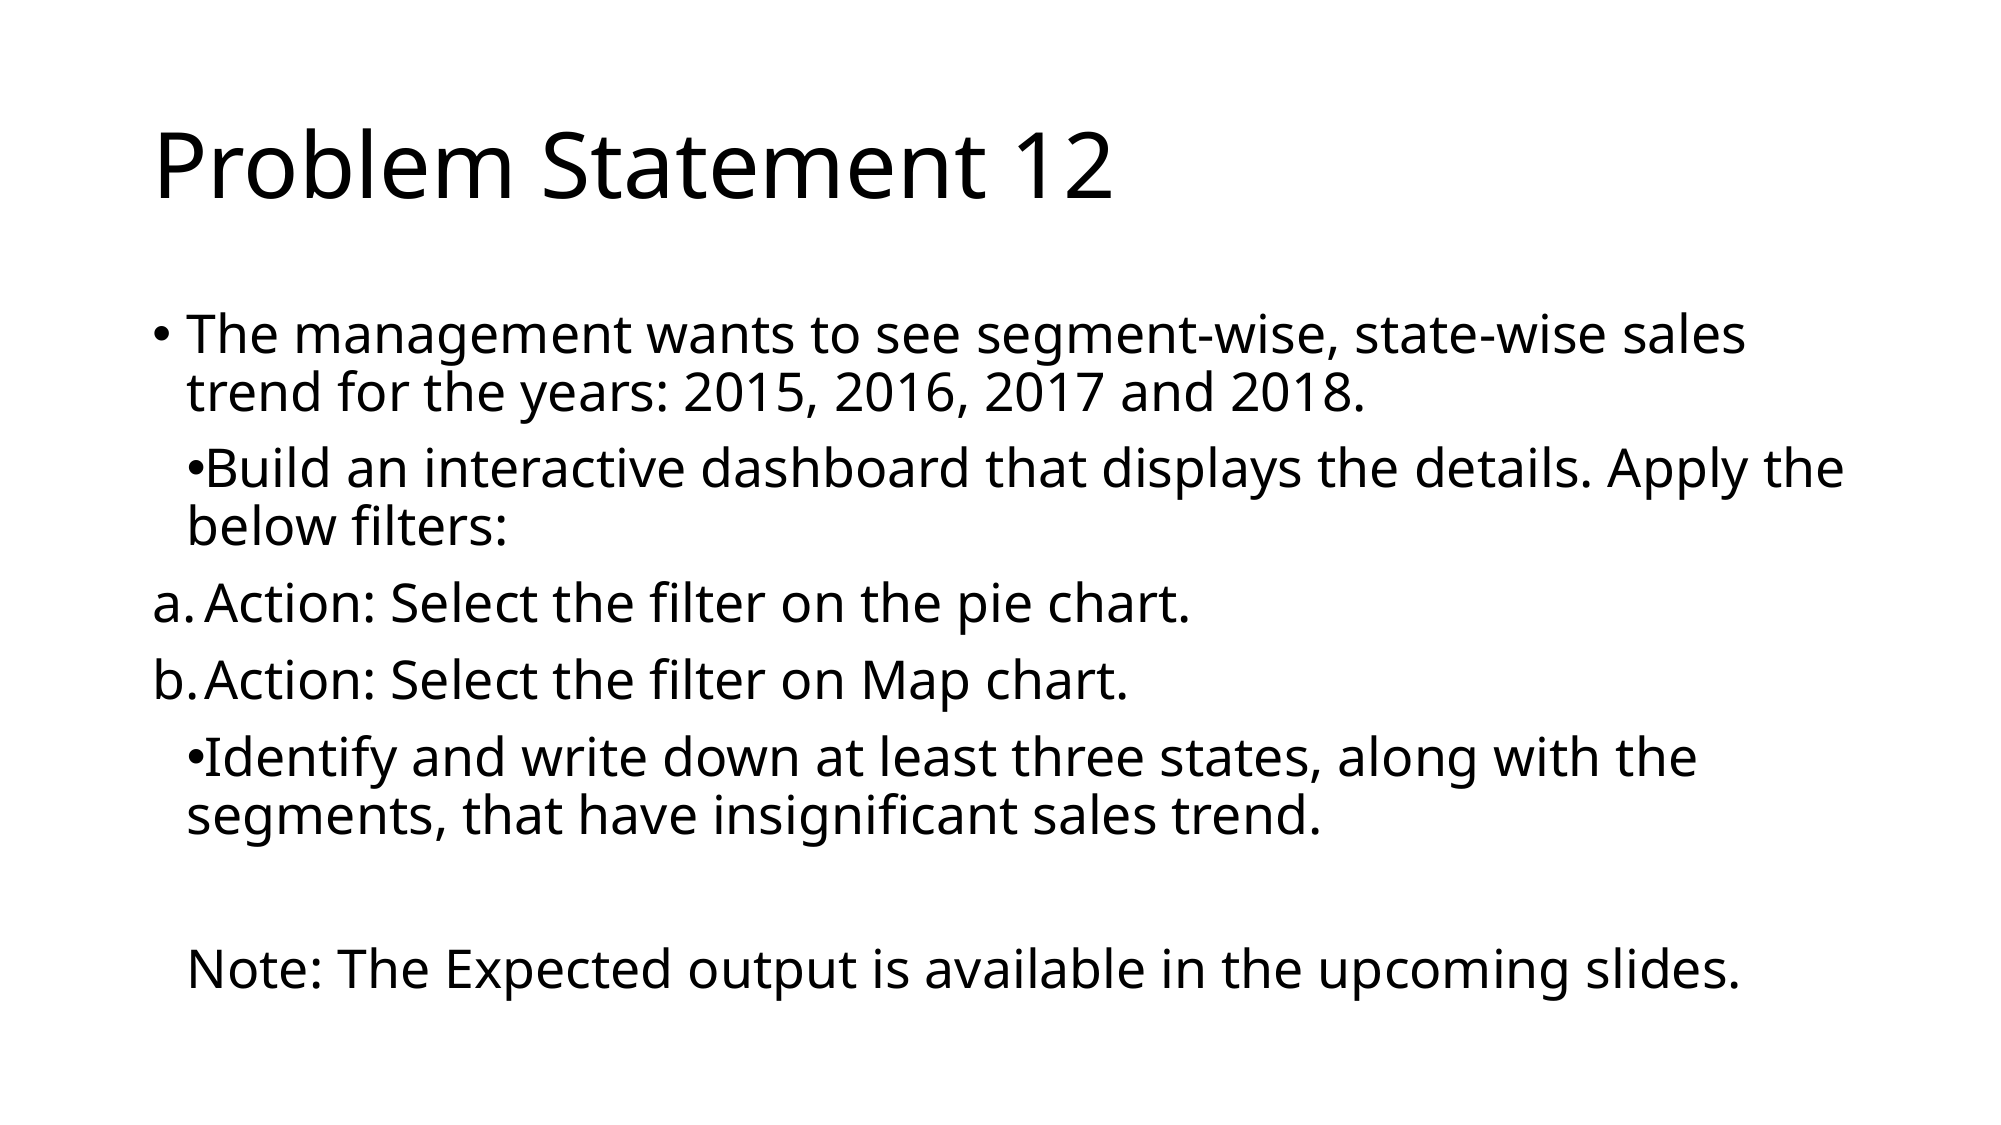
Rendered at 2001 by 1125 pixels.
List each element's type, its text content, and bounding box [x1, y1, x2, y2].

list The management wants to see segment-wise, state-wise sales trend for the years: 2015, 2016, 2017 and 2018. Build an interactive dashboard that displays the details. Apply the below filters: Action: Select the filter on the pie chart. Action: Select the filter on Map chart. Identify and write down at least three states, along with the segments, that have insignificant sales trend. Note: The Expected output is available in the upcoming slides. [137, 299, 1863, 1014]
title Problem Statement 12 [137, 59, 1863, 278]
